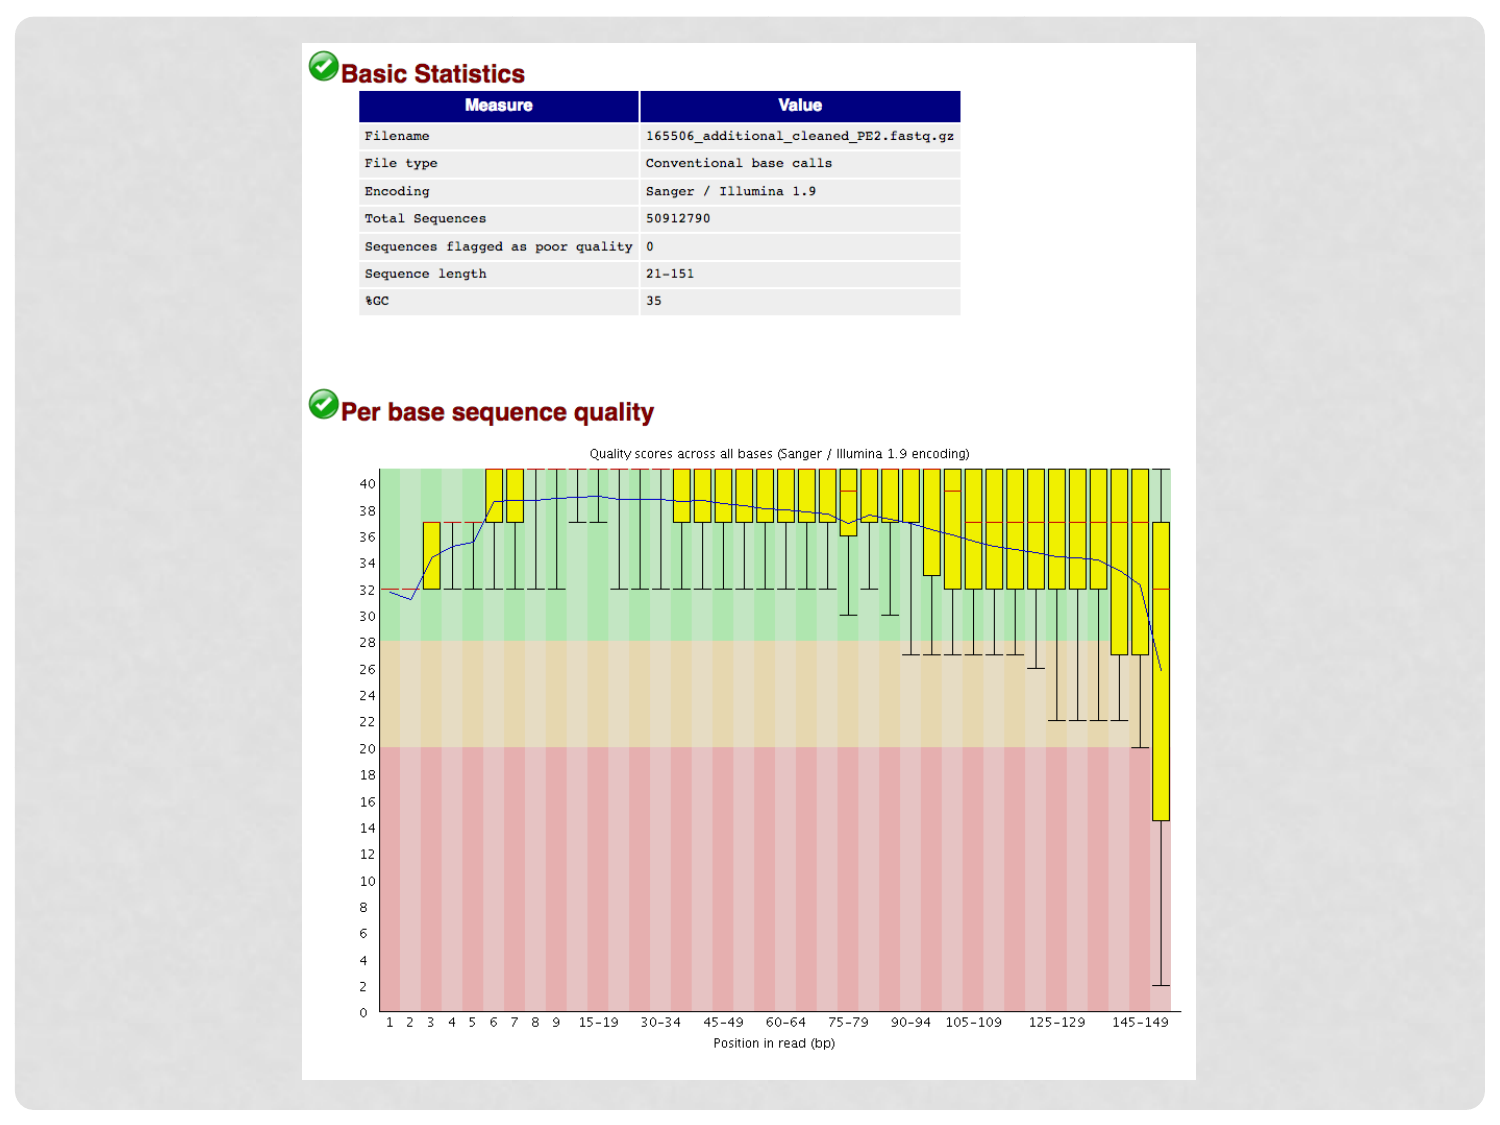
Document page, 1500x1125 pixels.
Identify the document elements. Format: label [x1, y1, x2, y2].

picture [301, 43, 1196, 1080]
